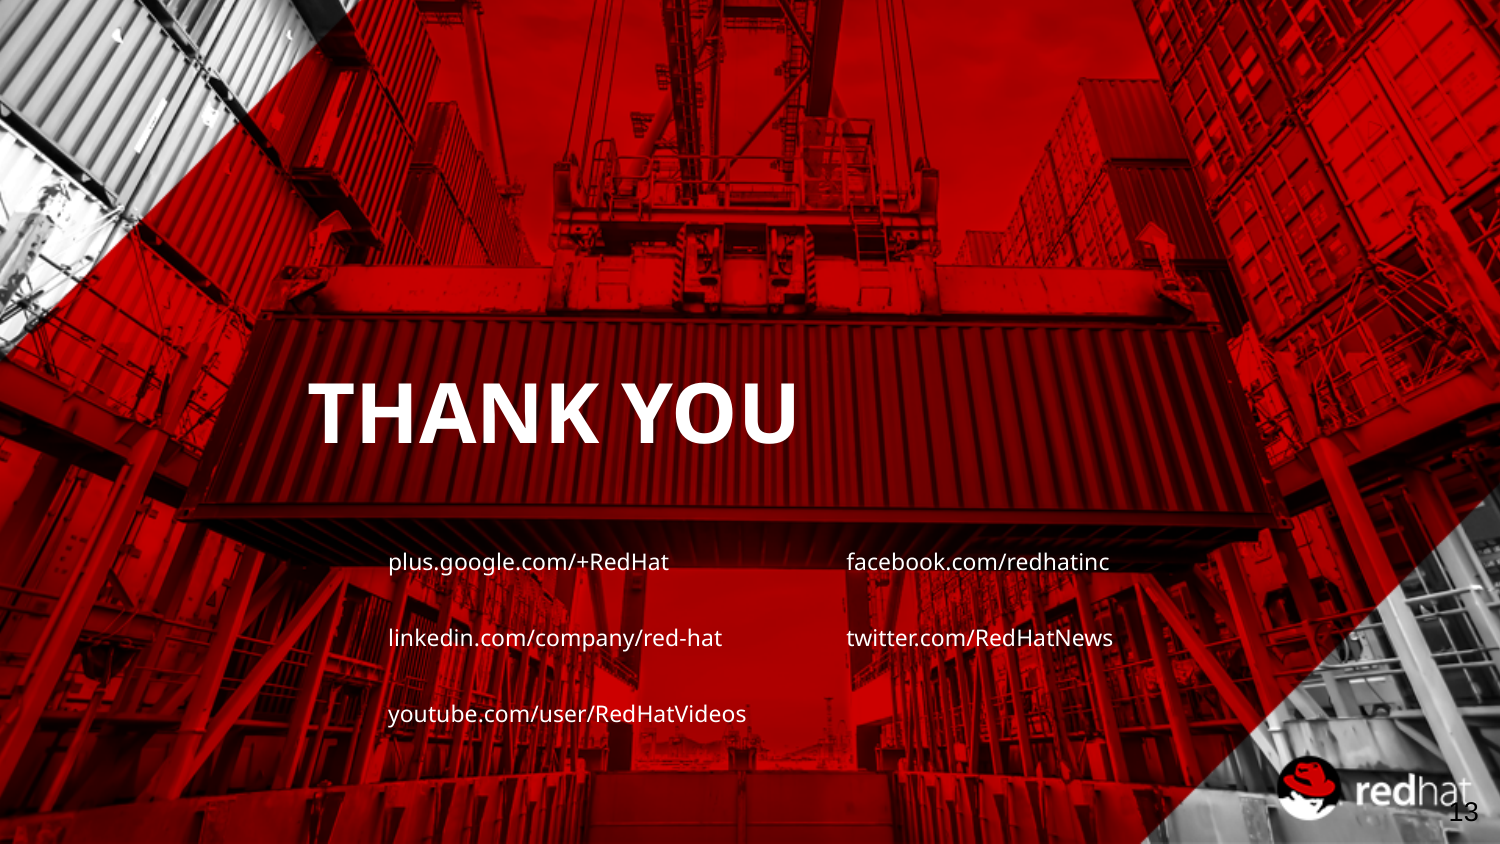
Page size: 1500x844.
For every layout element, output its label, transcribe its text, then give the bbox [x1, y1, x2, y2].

text_box facebook.com/redhatinc [831, 535, 1222, 587]
picture [0, 0, 1500, 844]
slide_number ‹#› [1403, 779, 1494, 844]
text_box youtube.com/user/RedHatVideos [373, 688, 764, 740]
text_box linkedin.com/company/red-hat [373, 612, 764, 663]
text_box twitter.com/RedHatNews [831, 612, 1222, 663]
text_box plus.google.com/+RedHat [373, 535, 764, 587]
text_box THANK YOU [292, 310, 1267, 510]
